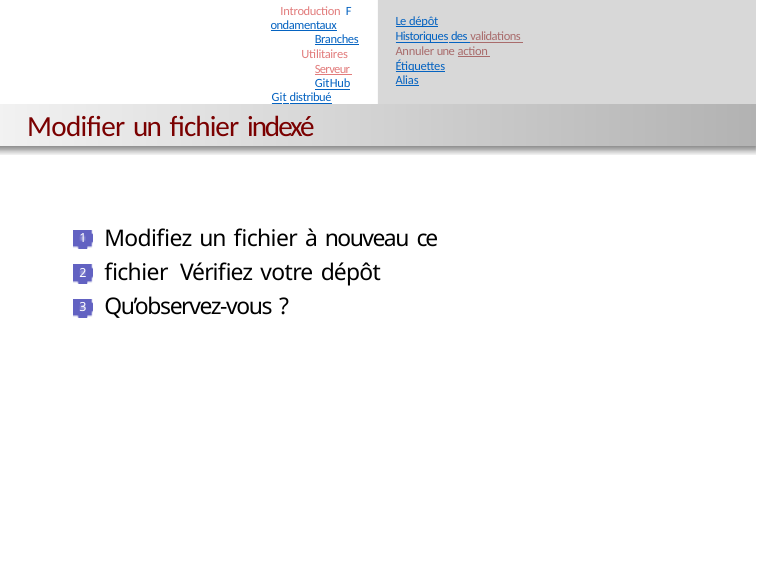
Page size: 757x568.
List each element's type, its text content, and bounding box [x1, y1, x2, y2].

text_box Modifiez un fichier à nouveau ce fichier Vérifiez votre dépôt Qu’observez-vous ? [102, 214, 478, 320]
text_box Le dépôt Historiques des validations Annuler une action Étiquettes Alias [393, 11, 559, 87]
picture [73, 299, 93, 318]
picture [0, 104, 756, 156]
text_box [377, 0, 756, 104]
picture [73, 264, 93, 284]
text_box Introduction Fondamentaux Branches Utilitaires Serveur GitHub Git distribué [268, 0, 363, 104]
picture [73, 230, 93, 249]
